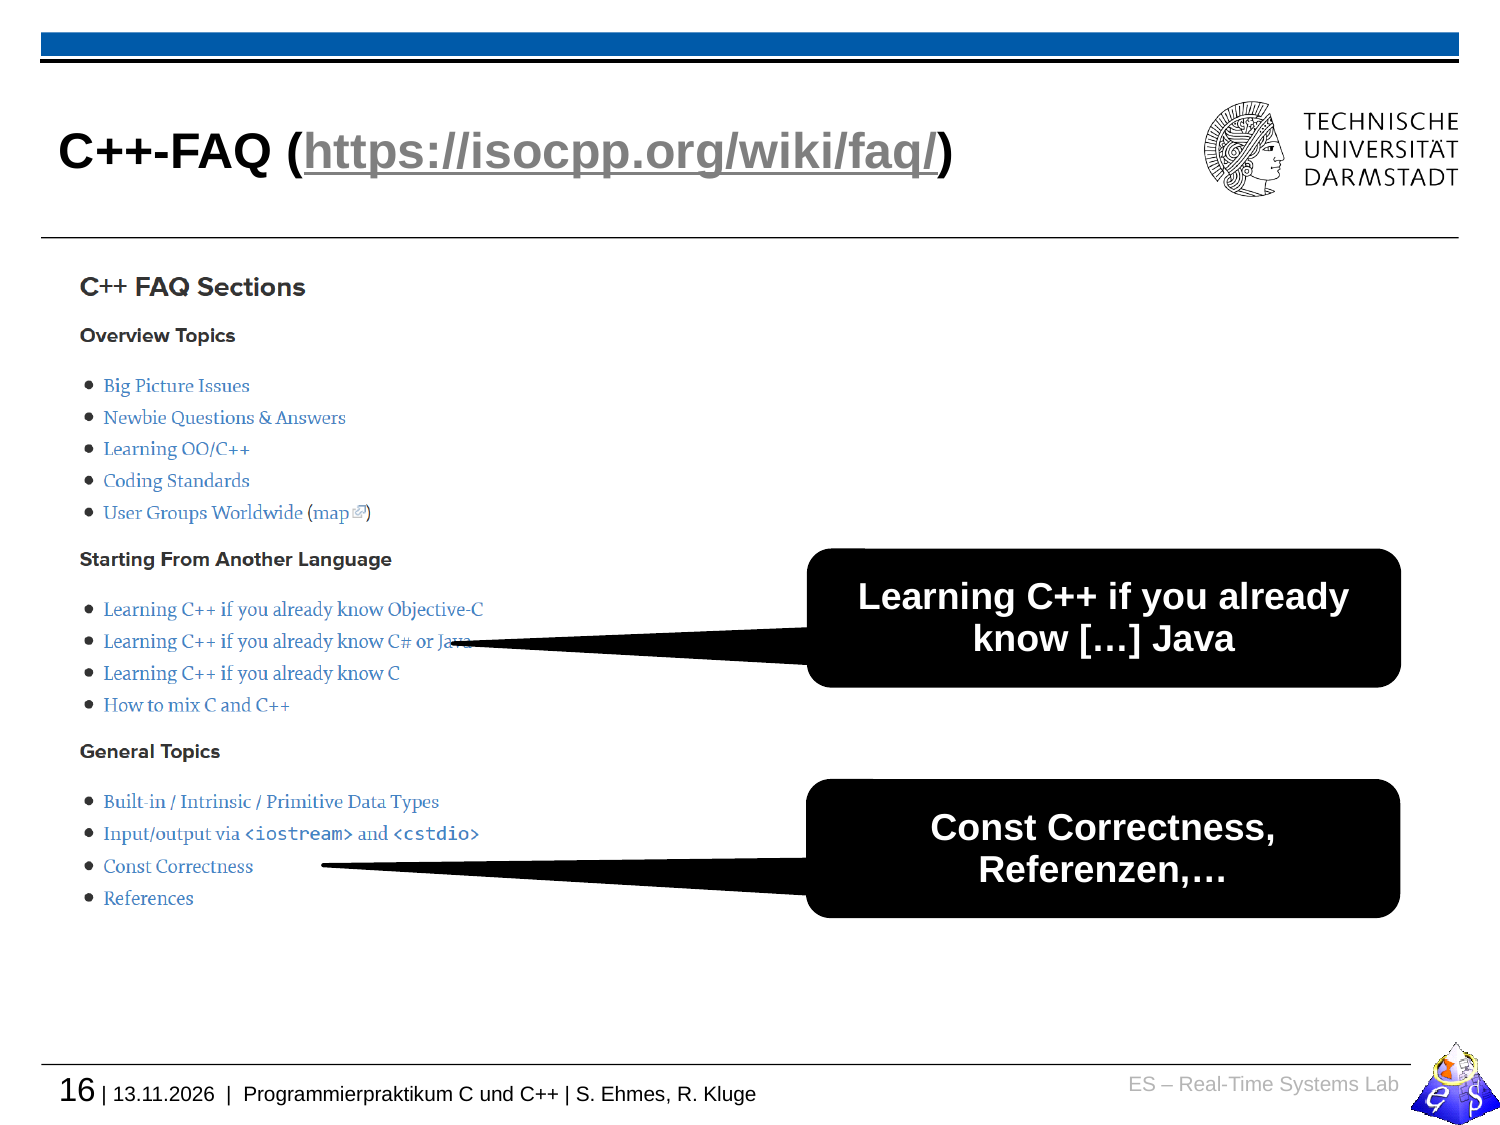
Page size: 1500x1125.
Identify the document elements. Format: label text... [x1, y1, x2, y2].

text_box Learning C++ if you already know […] Java [707, 548, 1402, 688]
picture [62, 260, 702, 917]
picture [1411, 1041, 1500, 1125]
text_box Const Correctness, Referenzen,… [707, 778, 1401, 919]
picture [1187, 84, 1483, 214]
title C++-FAQ (https://isocpp.org/wiki/faq/) [58, 80, 1187, 218]
